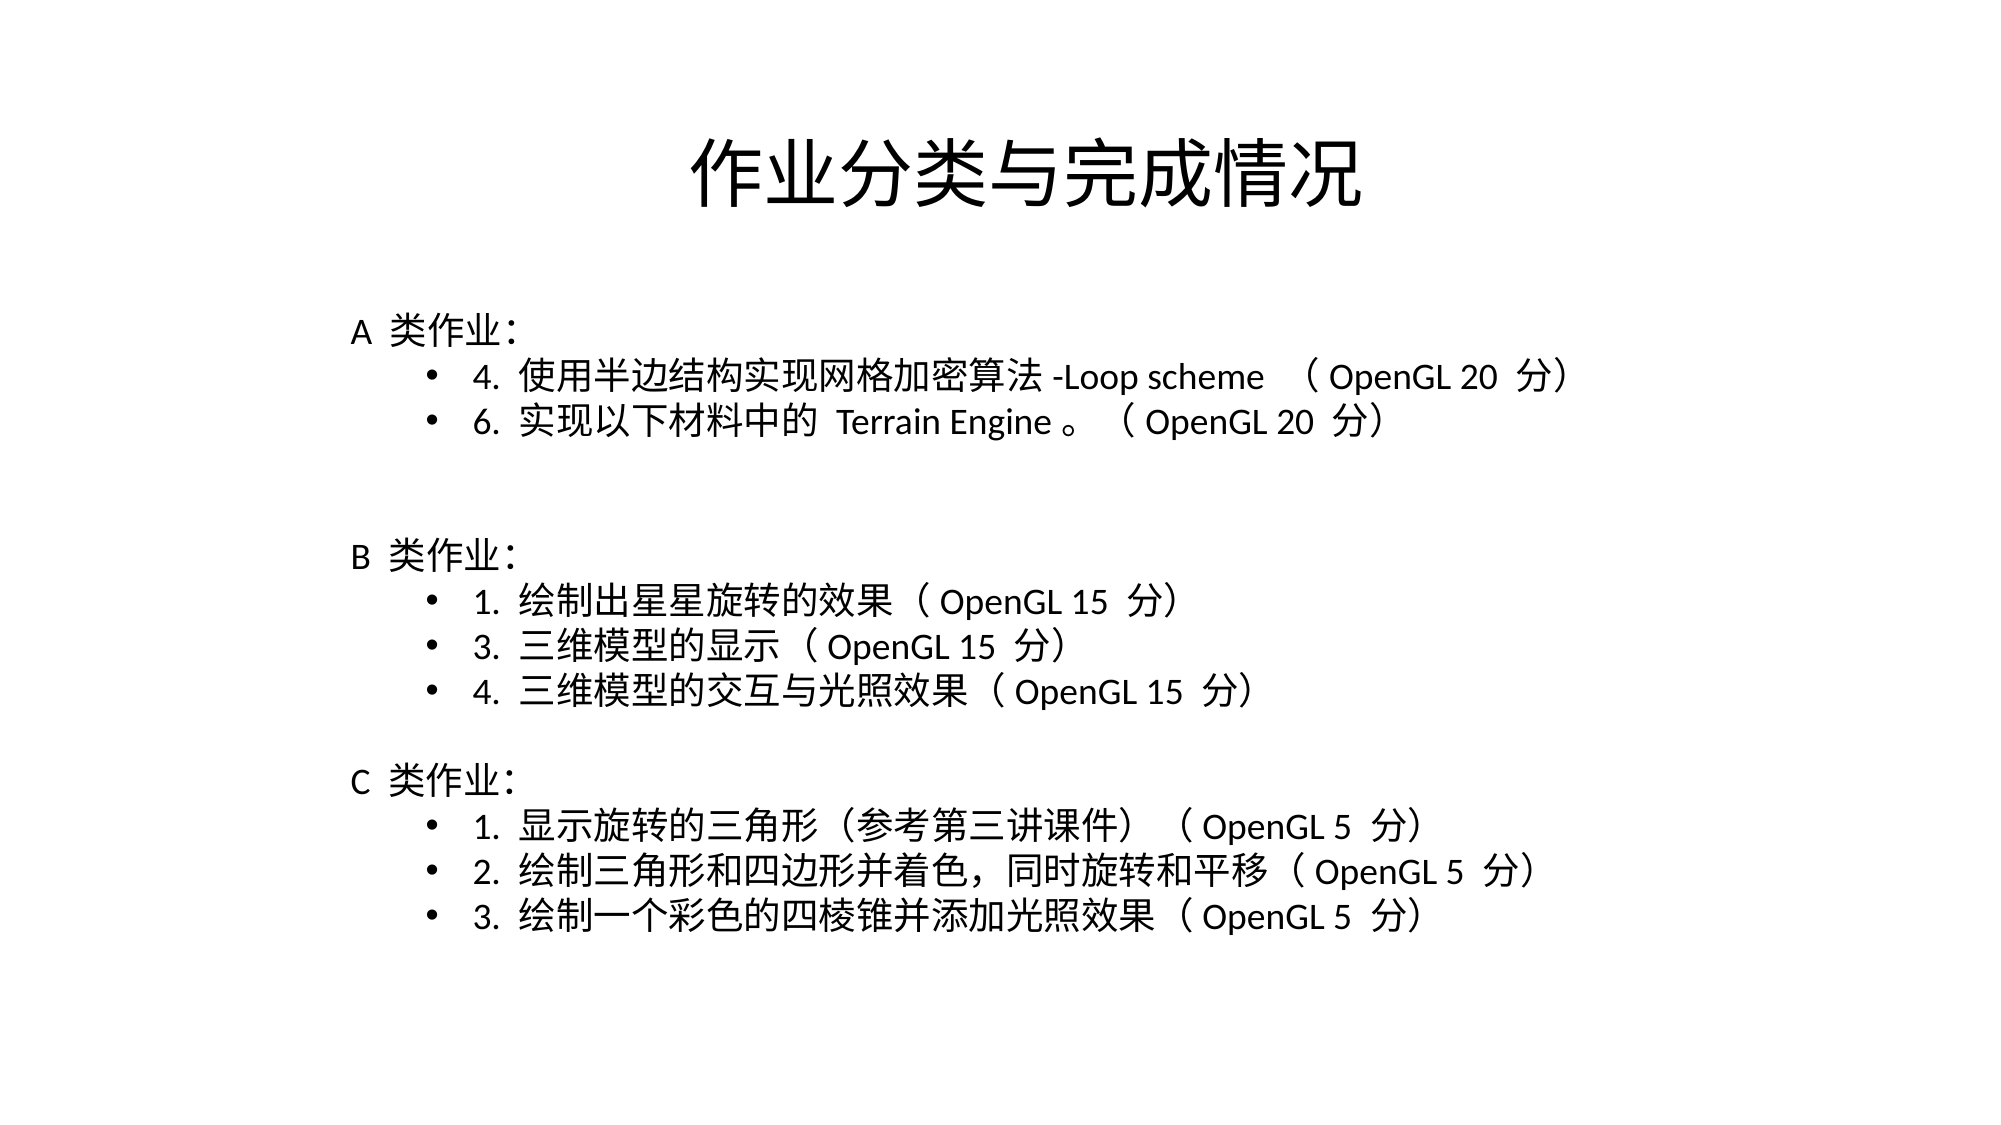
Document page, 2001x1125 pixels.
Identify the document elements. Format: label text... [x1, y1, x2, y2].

text_box 作业分类与完成情况 A 类作业： 4. 使用半边结构实现网格加密算法-Loop scheme （OpenGL 20 分） 6. 实现以下材料中的 Terrain Engine。（OpenGL 20 分） B 类作业： 1. 绘制出星星旋转的效果（OpenGL 15 分） 3. 三维模型的显示（OpenGL 15 分） 4. 三维模型的交互与光照效果（OpenGL 15 分） C 类作业： 1. 显示旋转的三角形（参考第三讲课件）（OpenGL 5 分） 2. 绘制三角形和四边形并着色，同时旋转和平移（OpenGL 5 分） 3. 绘制一个彩色的四棱锥并添加光照效果（OpenGL 5 分） [335, 119, 1717, 945]
